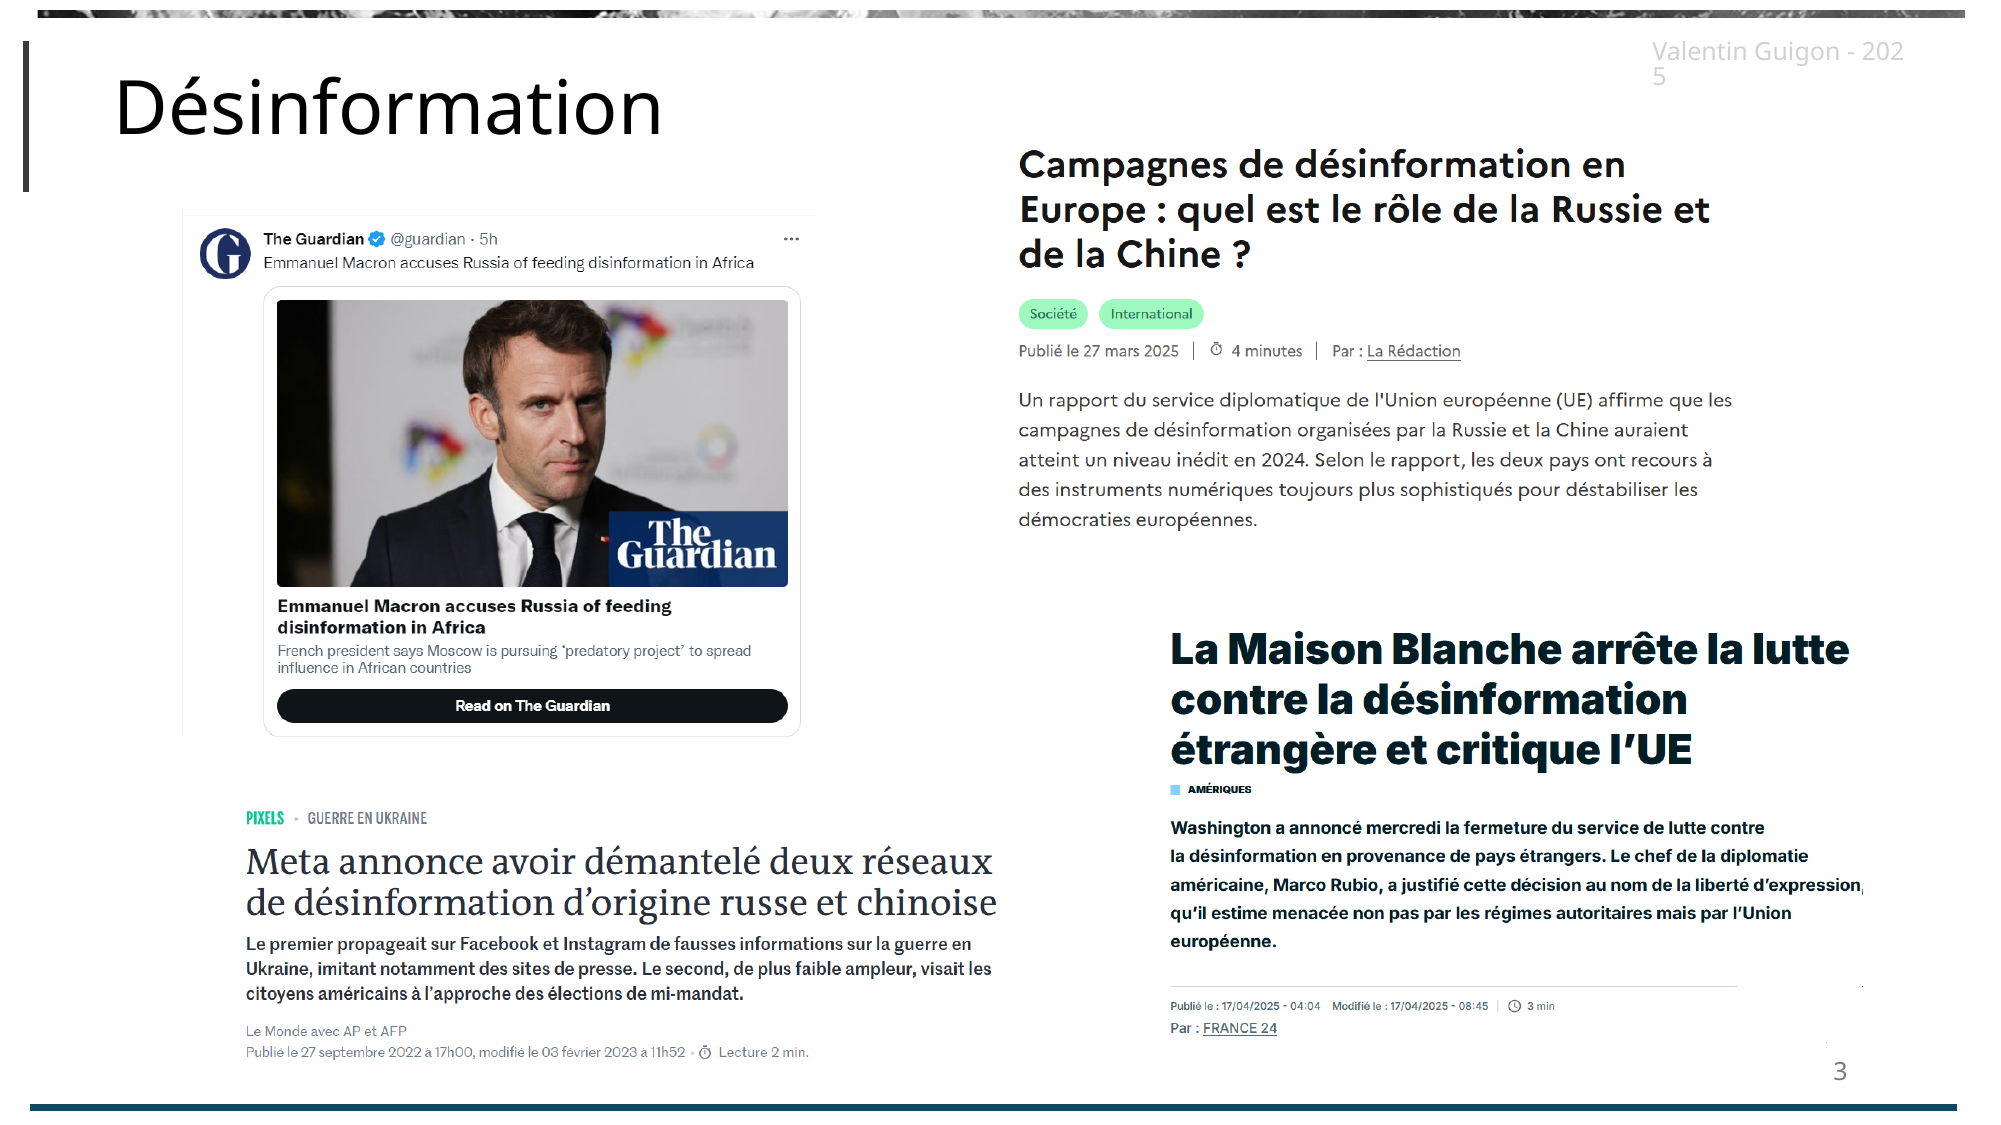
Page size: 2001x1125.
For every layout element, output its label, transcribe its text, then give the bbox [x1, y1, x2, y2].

picture [230, 792, 1023, 1076]
title Désinformation [99, 1, 1449, 220]
slide_number 3 [1412, 1044, 1863, 1103]
picture [37, 10, 99, 18]
footer Valentin Guigon - 2025 [1637, 22, 1921, 83]
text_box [1151, 615, 1863, 1044]
picture [177, 209, 818, 737]
picture [999, 138, 1742, 540]
picture [1449, 10, 1965, 18]
